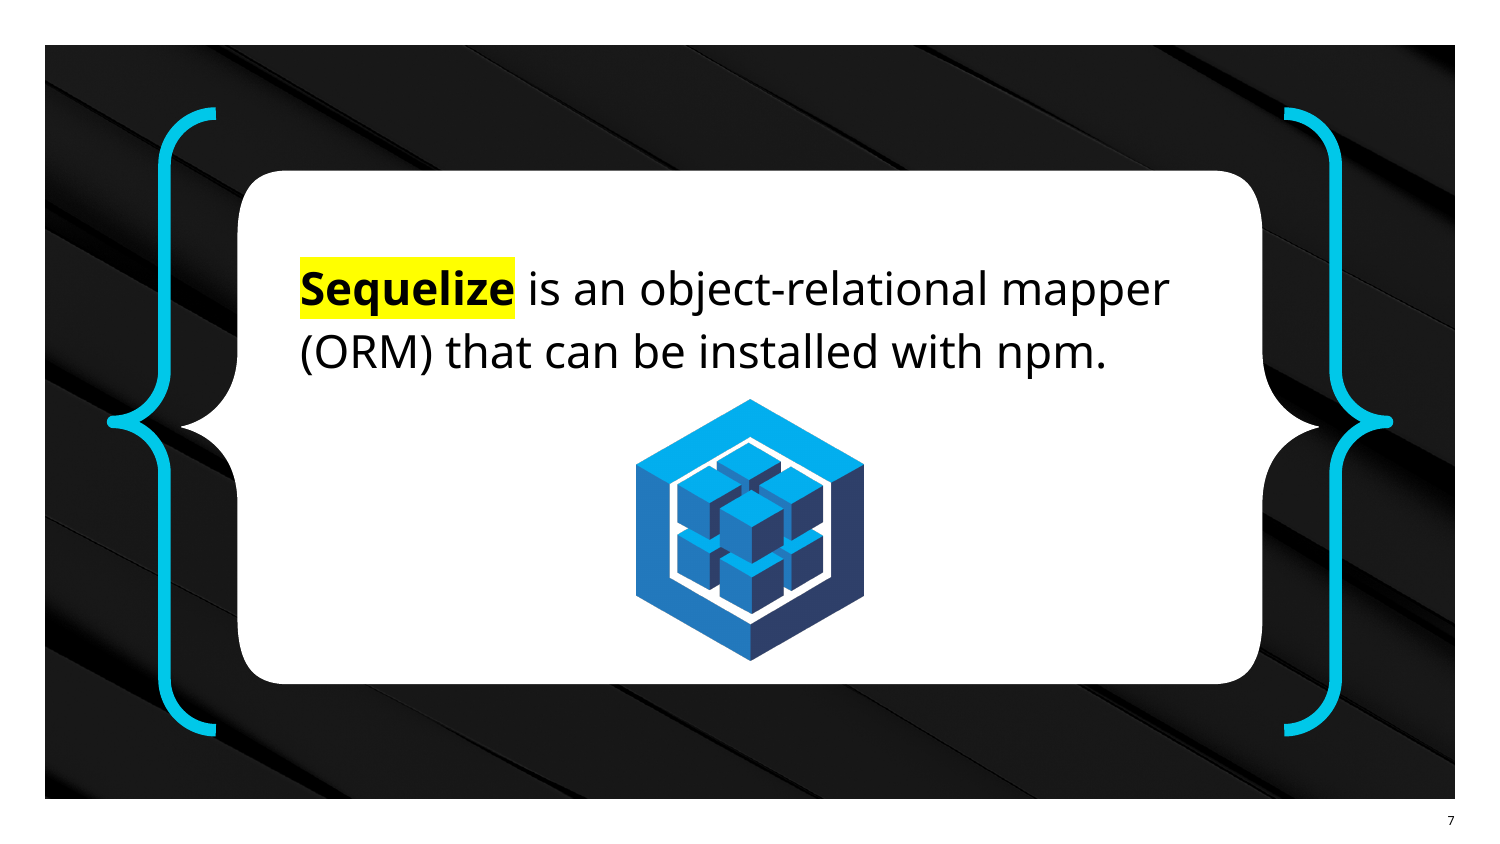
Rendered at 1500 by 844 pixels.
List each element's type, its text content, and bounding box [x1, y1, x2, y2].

picture [45, 500, 1455, 799]
picture [636, 438, 864, 661]
picture [636, 398, 864, 463]
subtitle Sequelize is an object-relational mapper (ORM) that can be installed with npm. [0, 129, 1500, 500]
picture [45, 45, 1455, 129]
